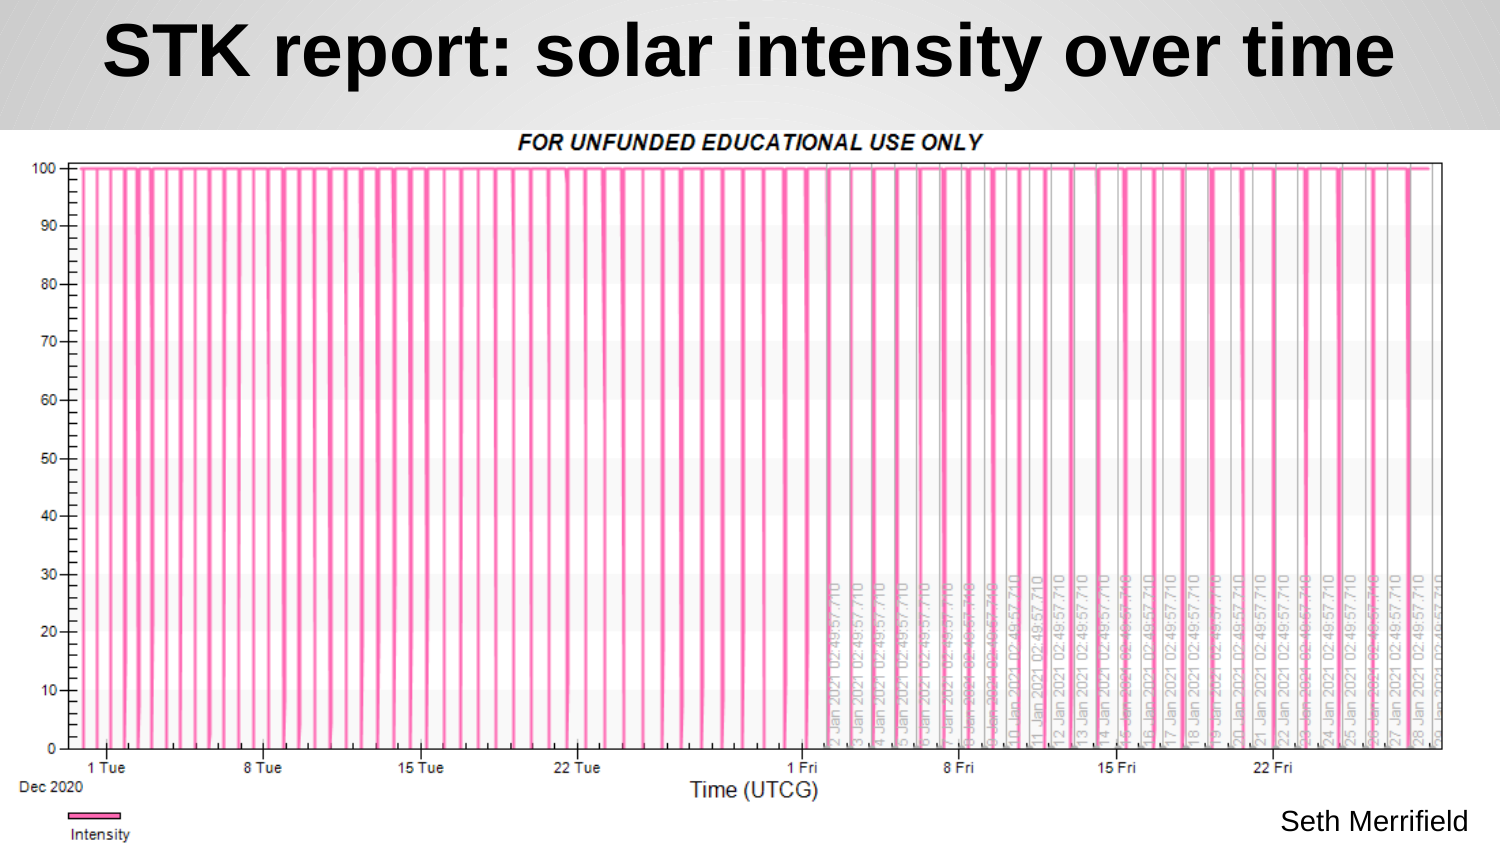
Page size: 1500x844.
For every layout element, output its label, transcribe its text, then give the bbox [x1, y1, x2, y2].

picture [0, 130, 1500, 844]
title STK report: solar intensity over time [75, 12, 1425, 107]
